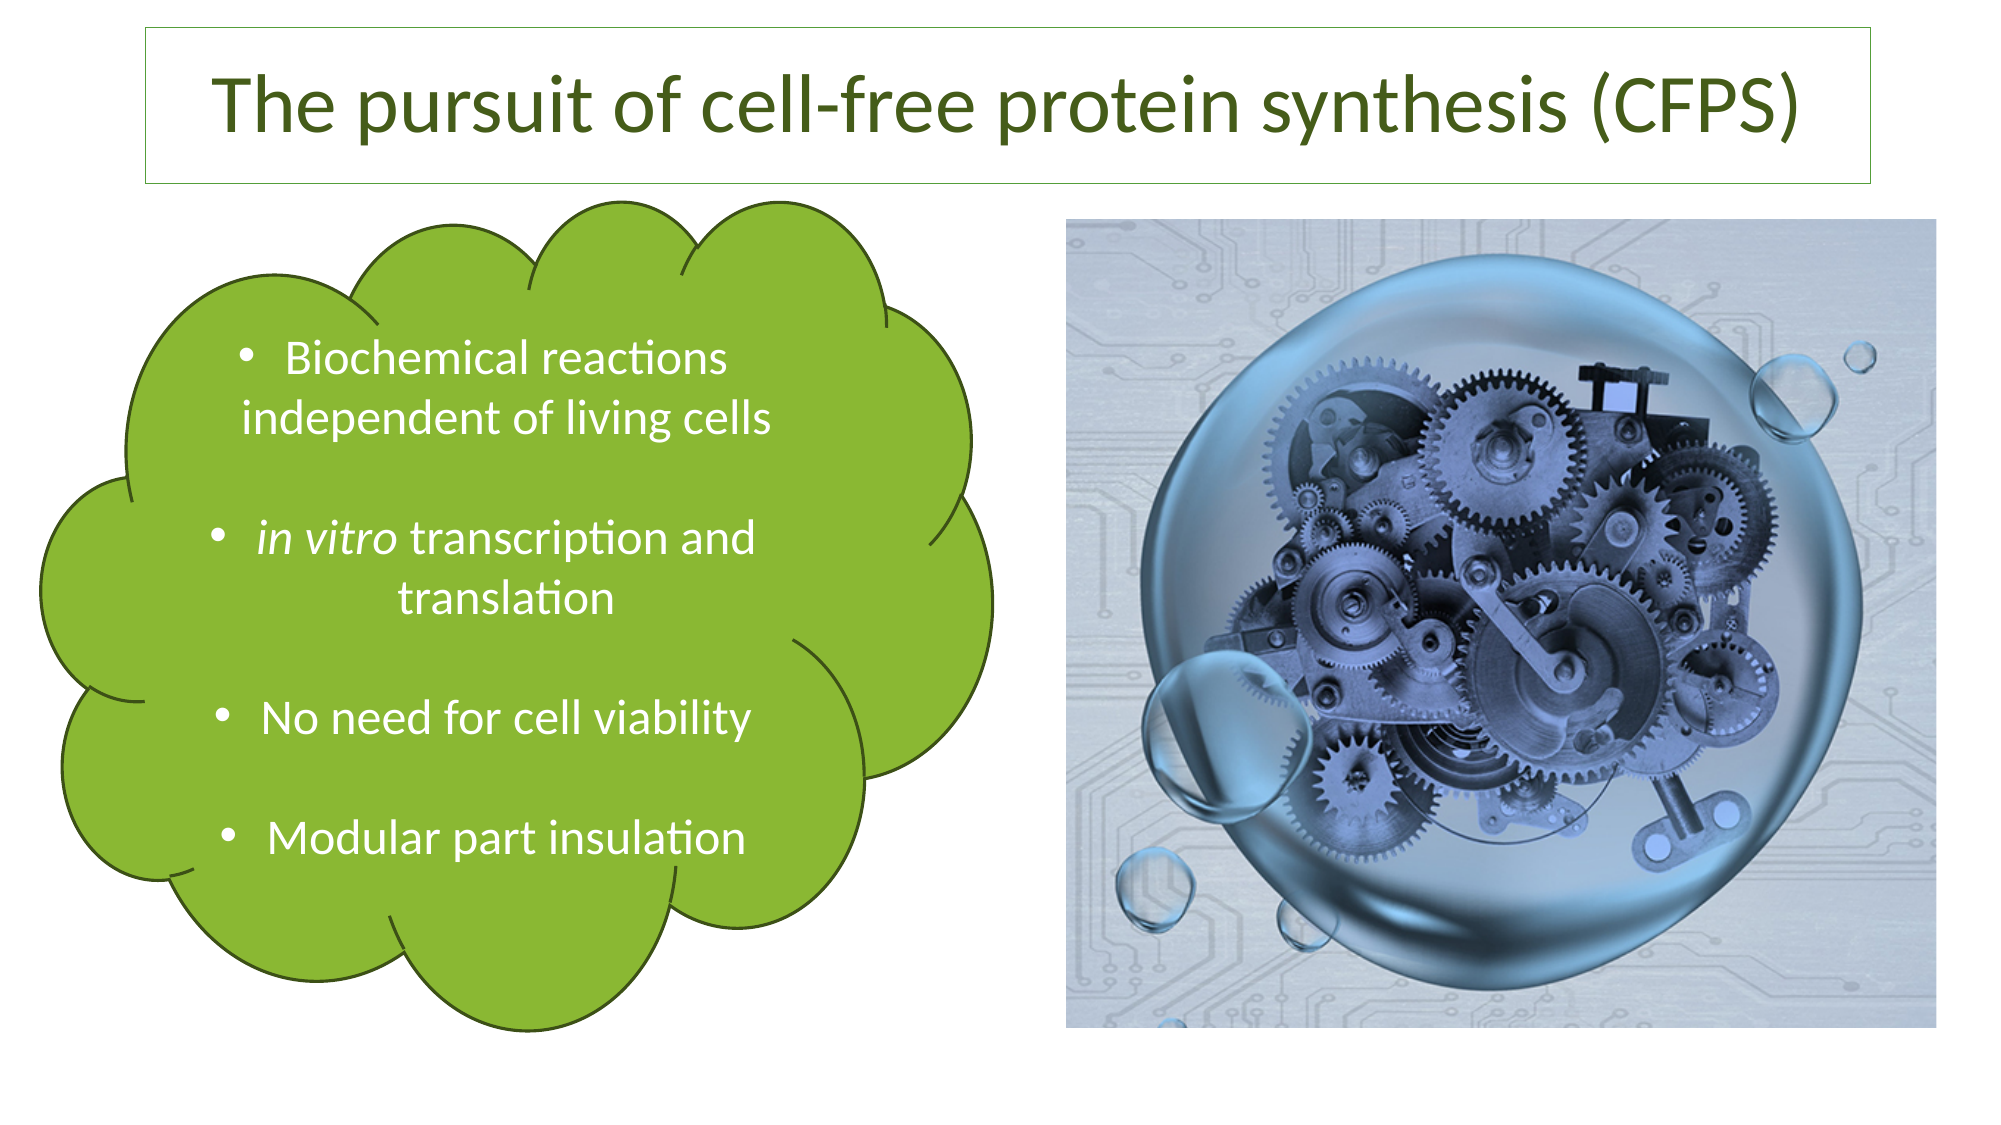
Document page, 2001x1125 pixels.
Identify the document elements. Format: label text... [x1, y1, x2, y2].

picture [1065, 218, 1937, 1029]
title The pursuit of cell-free protein synthesis (CFPS) [145, 27, 1871, 184]
text_box Biochemical reactions independent of living cells in vitro transcription and translation No need for cell viability Modular part insulation [39, 200, 995, 1033]
